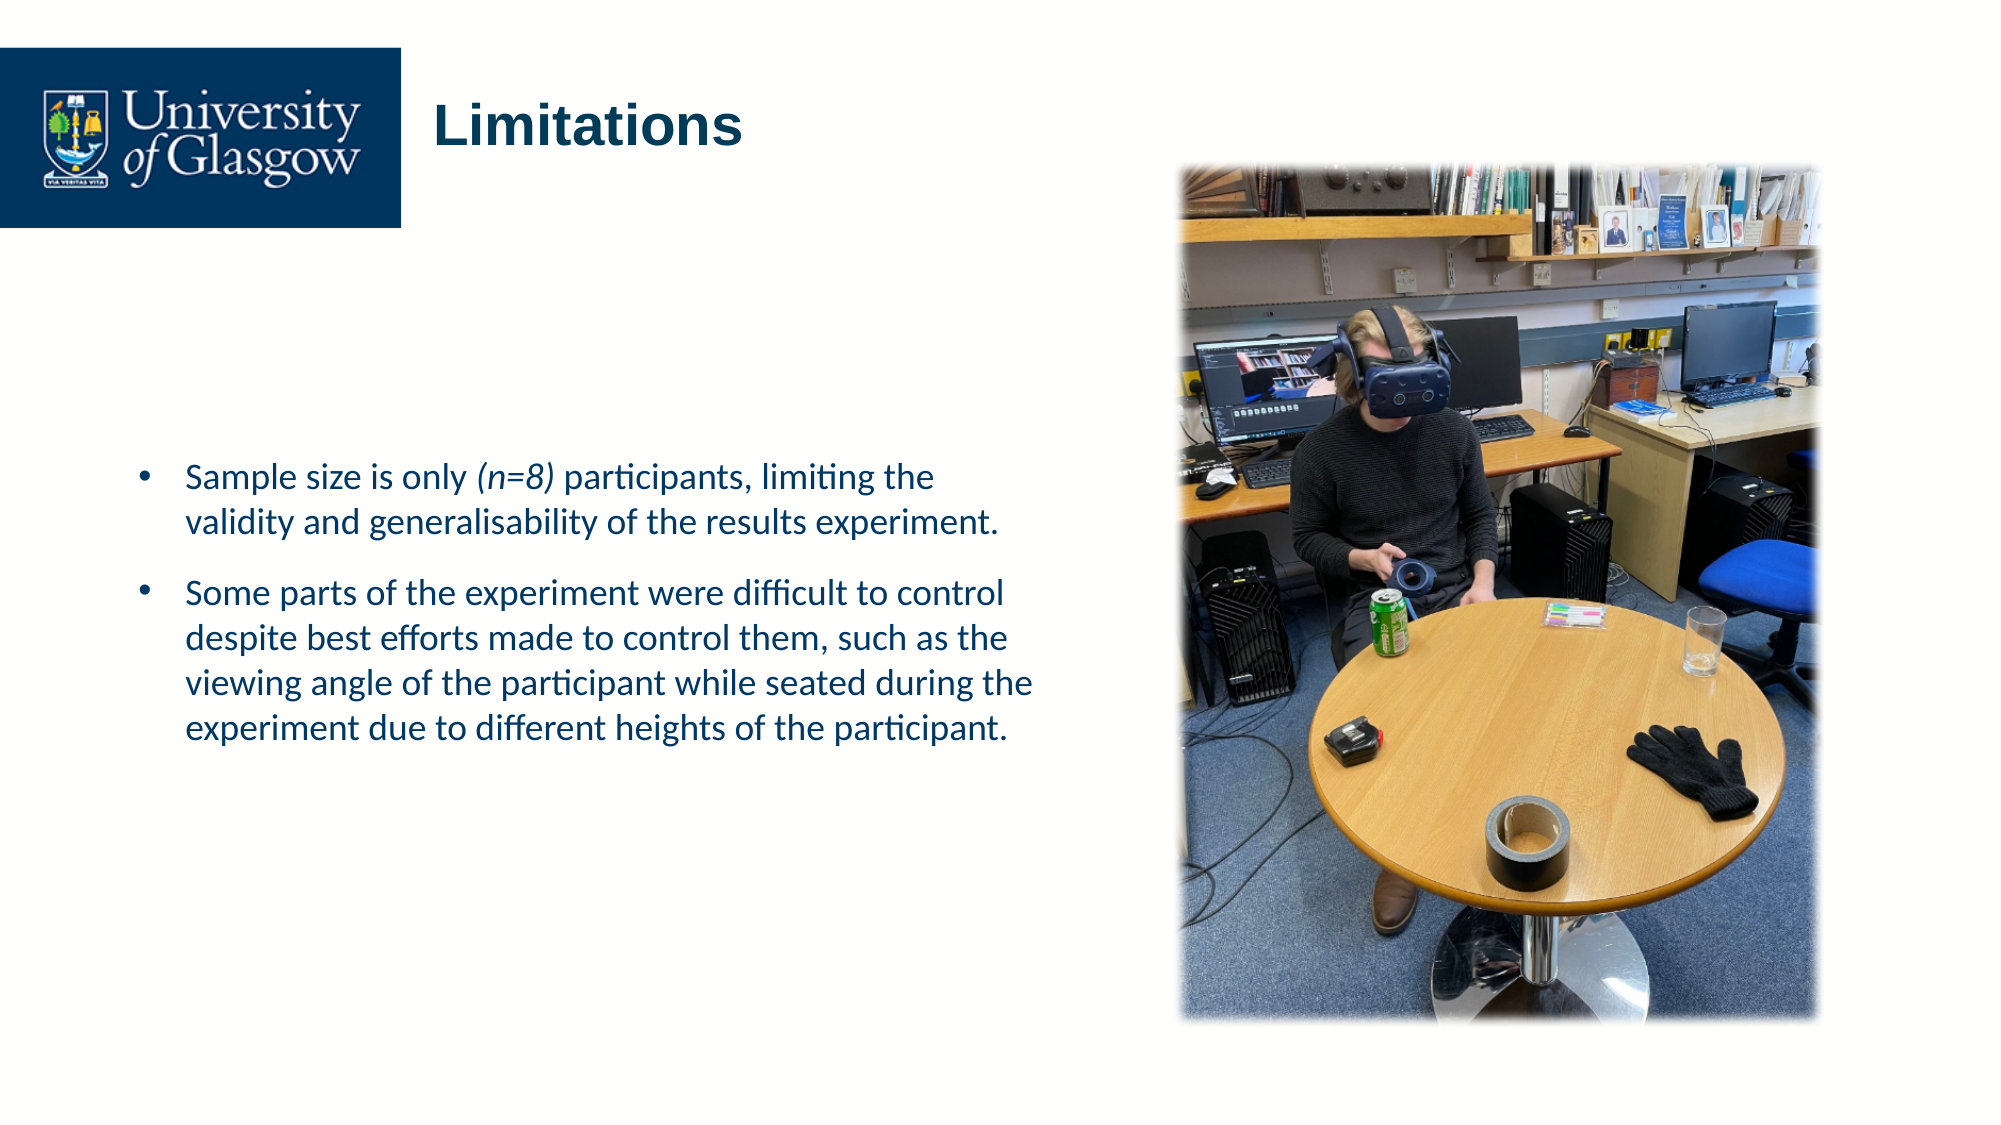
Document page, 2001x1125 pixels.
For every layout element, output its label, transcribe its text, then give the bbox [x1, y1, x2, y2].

text_box Sample size is only (n=8) participants, limiting the validity and generalisability of the results experiment. Some parts of the experiment were difficult to control despite best efforts made to control them, such as the viewing angle of the participant while seated during the experiment due to different heights of the participant. [123, 445, 1062, 825]
picture [0, 0, 2000, 1125]
title Limitations [418, 87, 1930, 234]
